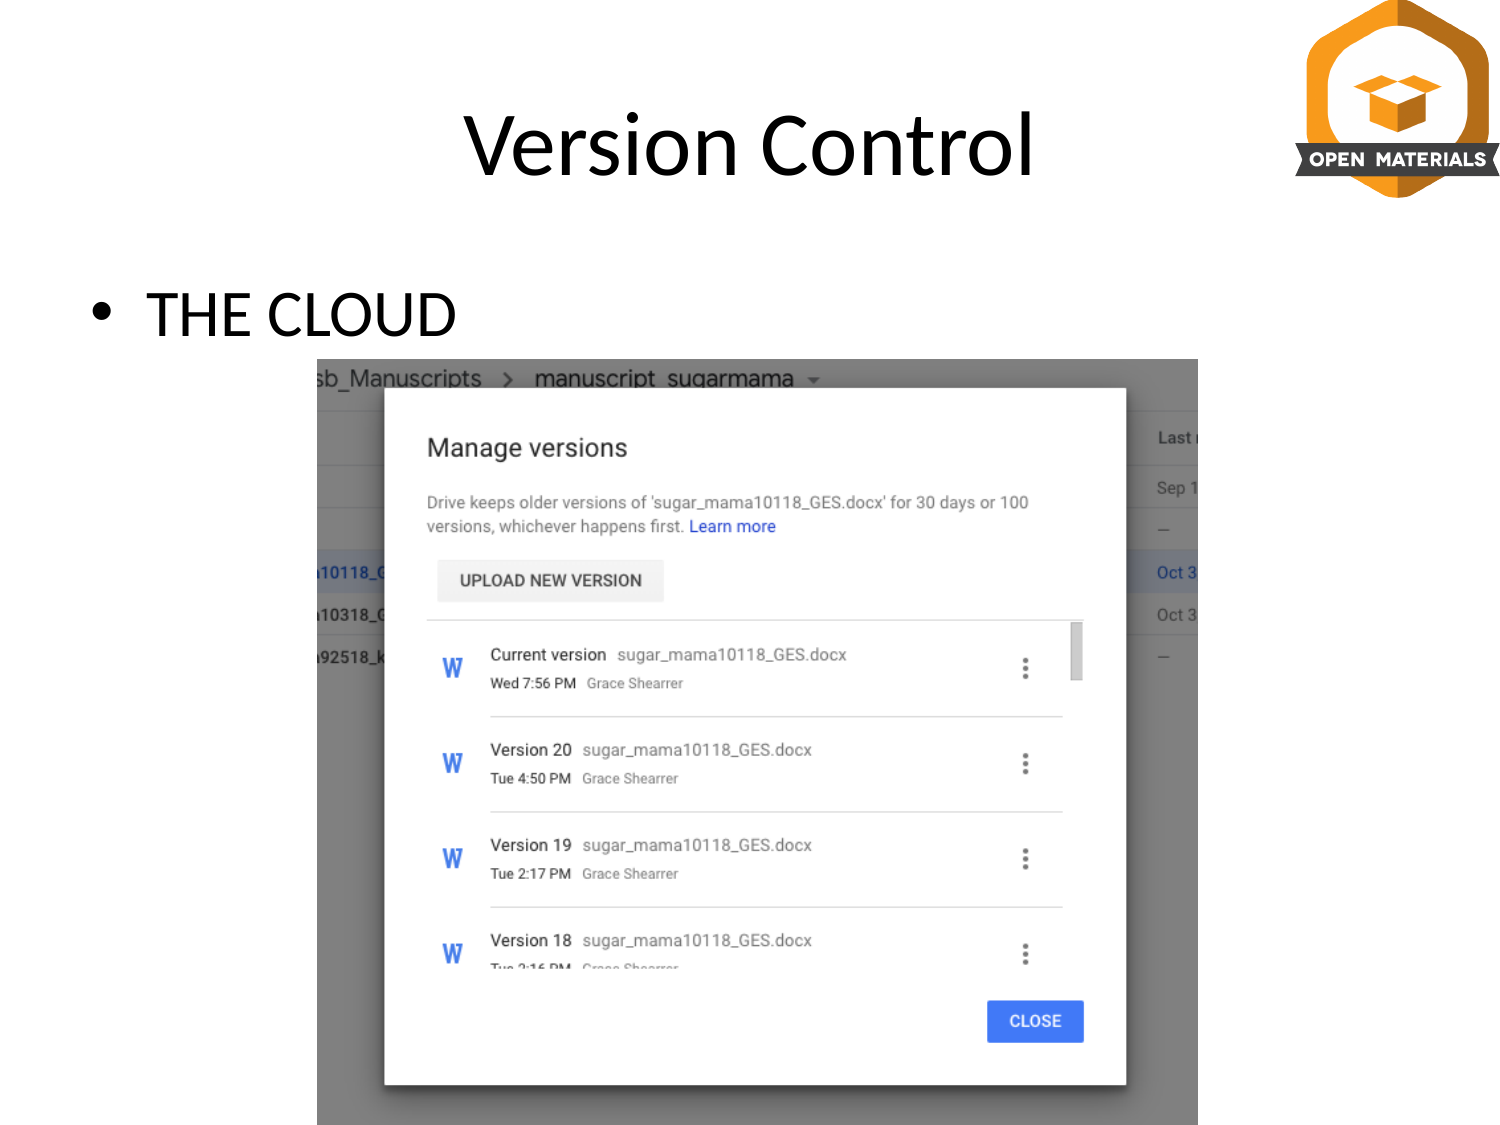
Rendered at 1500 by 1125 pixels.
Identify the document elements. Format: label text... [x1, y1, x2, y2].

title Version Control [75, 45, 1425, 233]
picture [1295, 0, 1500, 198]
picture [317, 358, 1198, 1125]
list THE CLOUD [75, 262, 1425, 1005]
